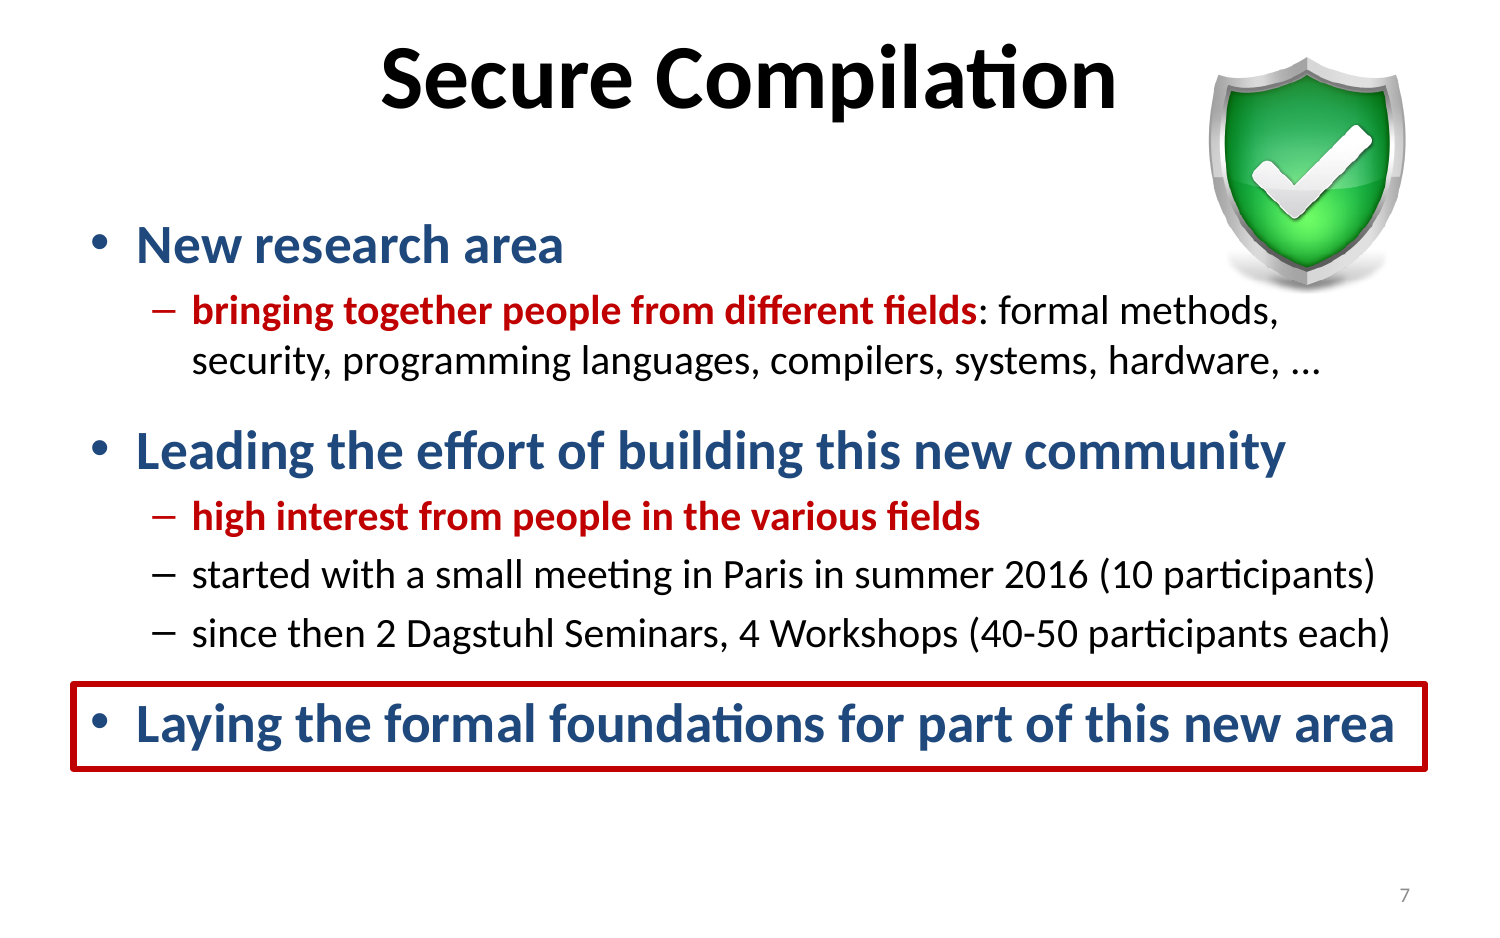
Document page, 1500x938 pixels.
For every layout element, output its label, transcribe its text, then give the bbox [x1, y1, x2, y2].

picture [1187, 55, 1426, 294]
title Secure Compilation [75, 0, 1425, 150]
text_box [71, 682, 1427, 771]
slide_number 7 [1074, 868, 1425, 919]
list New research area bringing together people from different fields: formal methods, security, programming languages, compilers, systems, hardware, ... Leading the effort of building this new community high interest from people in the various fields started with a small meeting in Paris in summer 2016 (10 participants) since then 2 Dagstuhl Seminars, 4 Workshops (40-50 participants each) Laying the formal foundations for part of this new area [75, 193, 1450, 832]
